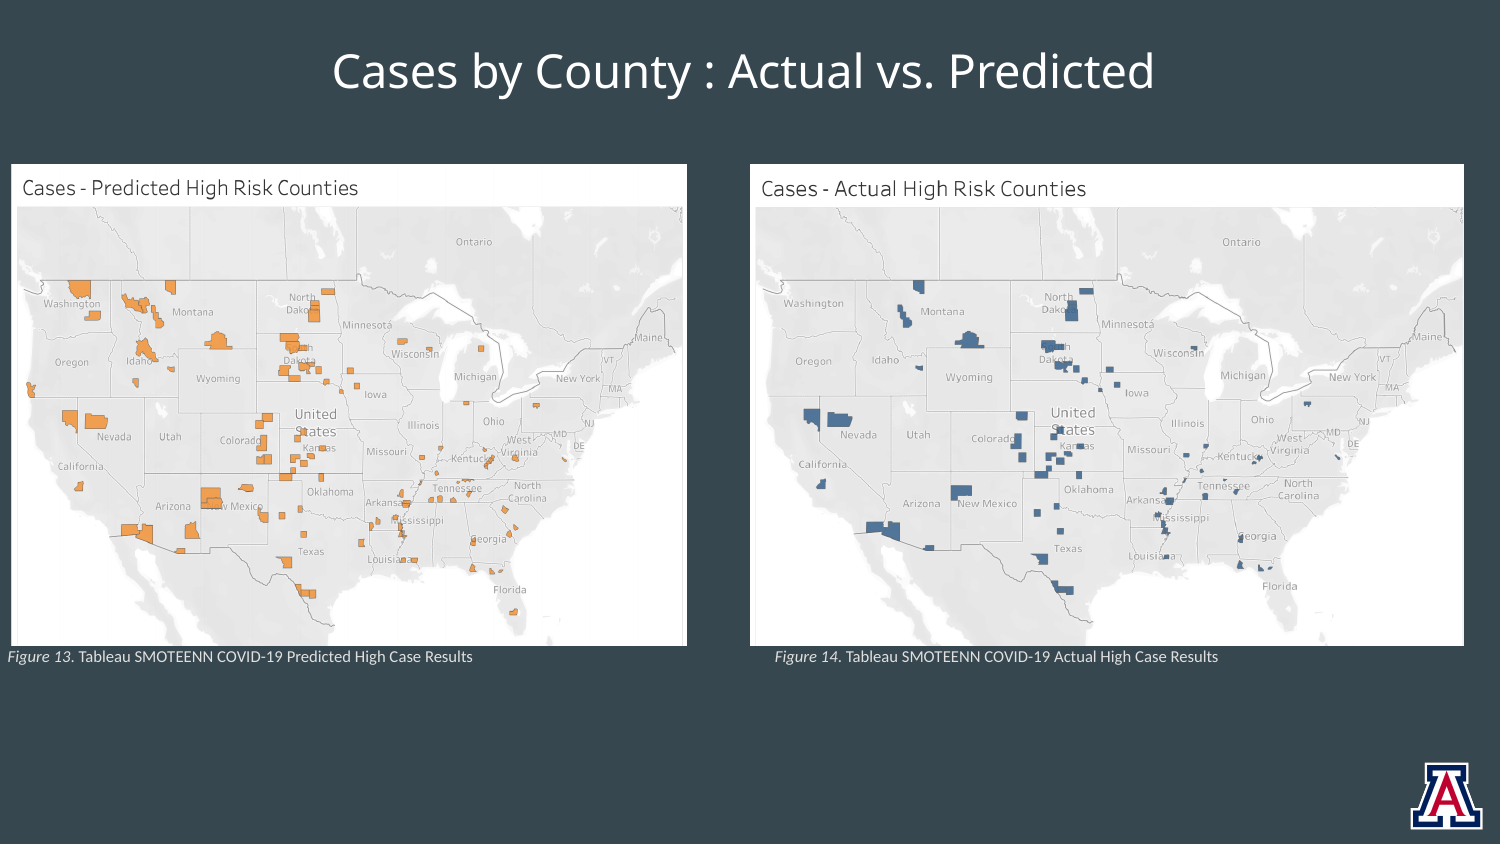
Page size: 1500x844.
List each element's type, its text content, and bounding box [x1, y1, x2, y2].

text_box Figure 13. Tableau SMOTEENN COVID-19 Predicted High Case Results [0, 635, 568, 676]
text_box Figure 14. Tableau SMOTEENN COVID-19 Actual High Case Results [759, 654, 1336, 676]
picture [11, 164, 687, 646]
picture [749, 164, 1464, 646]
title Cases by County : Actual vs. Predicted [51, 23, 1449, 118]
picture [1410, 762, 1483, 830]
